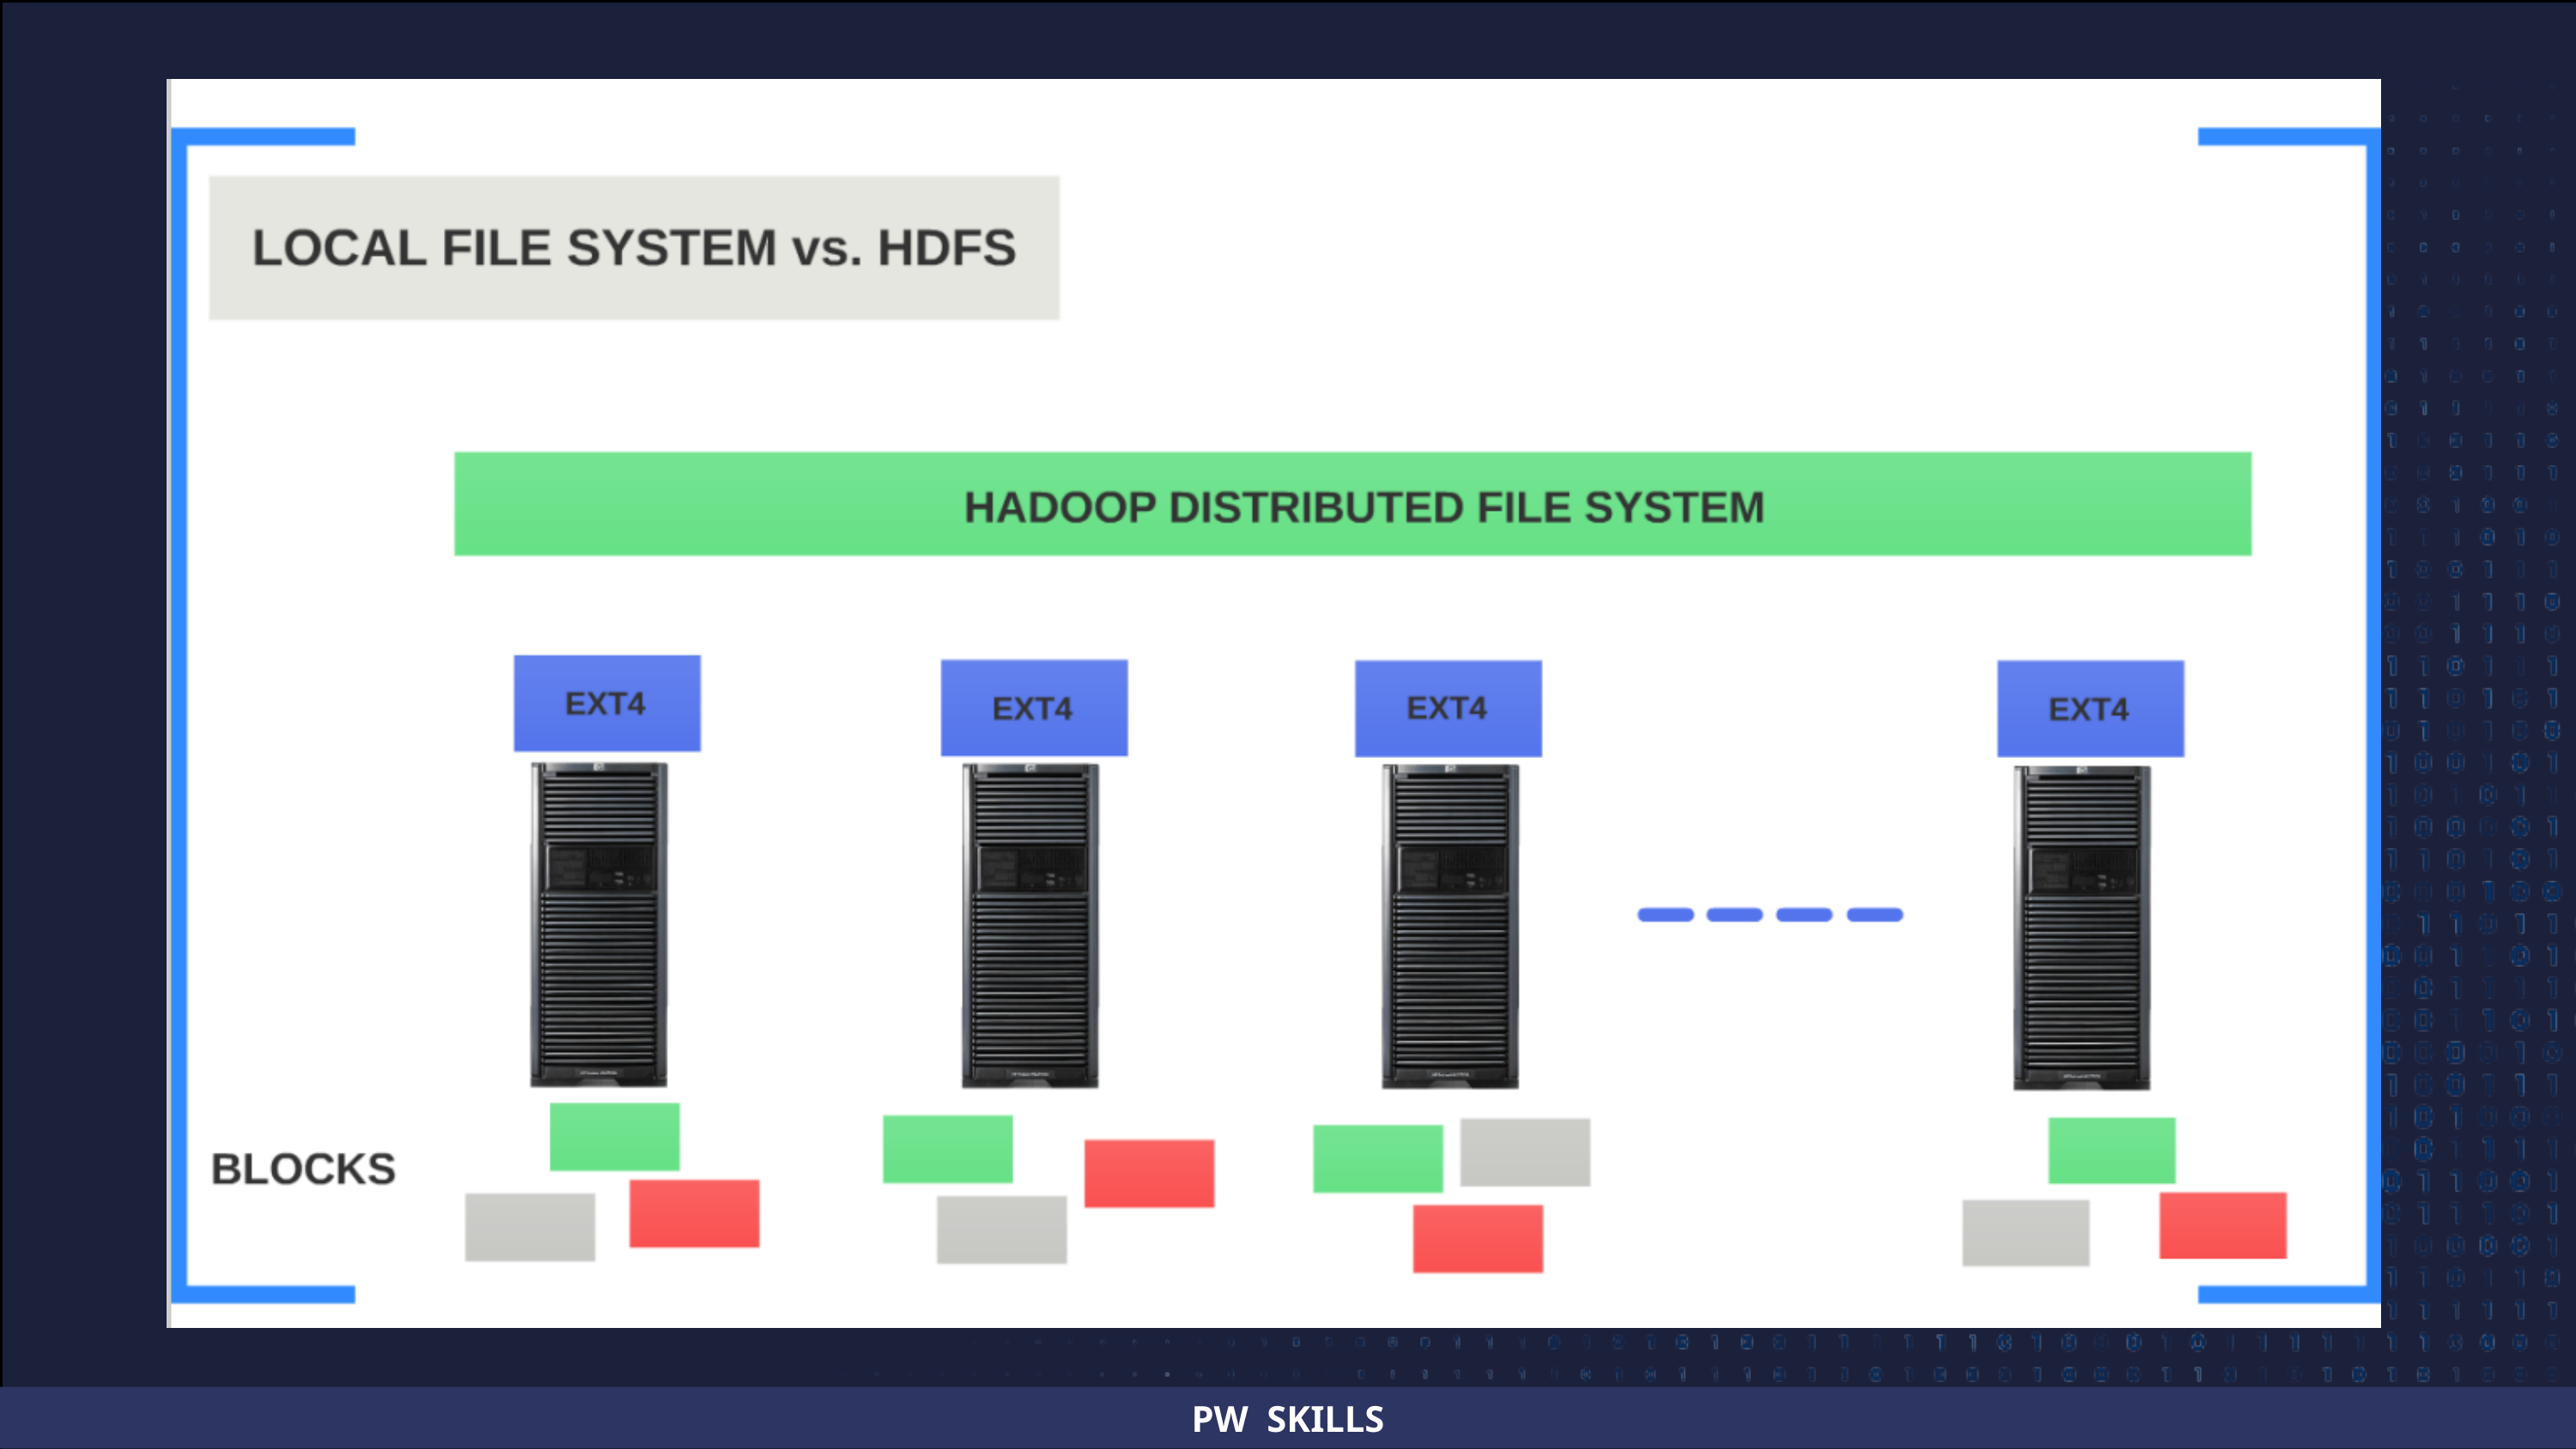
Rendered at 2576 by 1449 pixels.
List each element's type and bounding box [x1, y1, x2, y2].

picture [167, 79, 2576, 1385]
